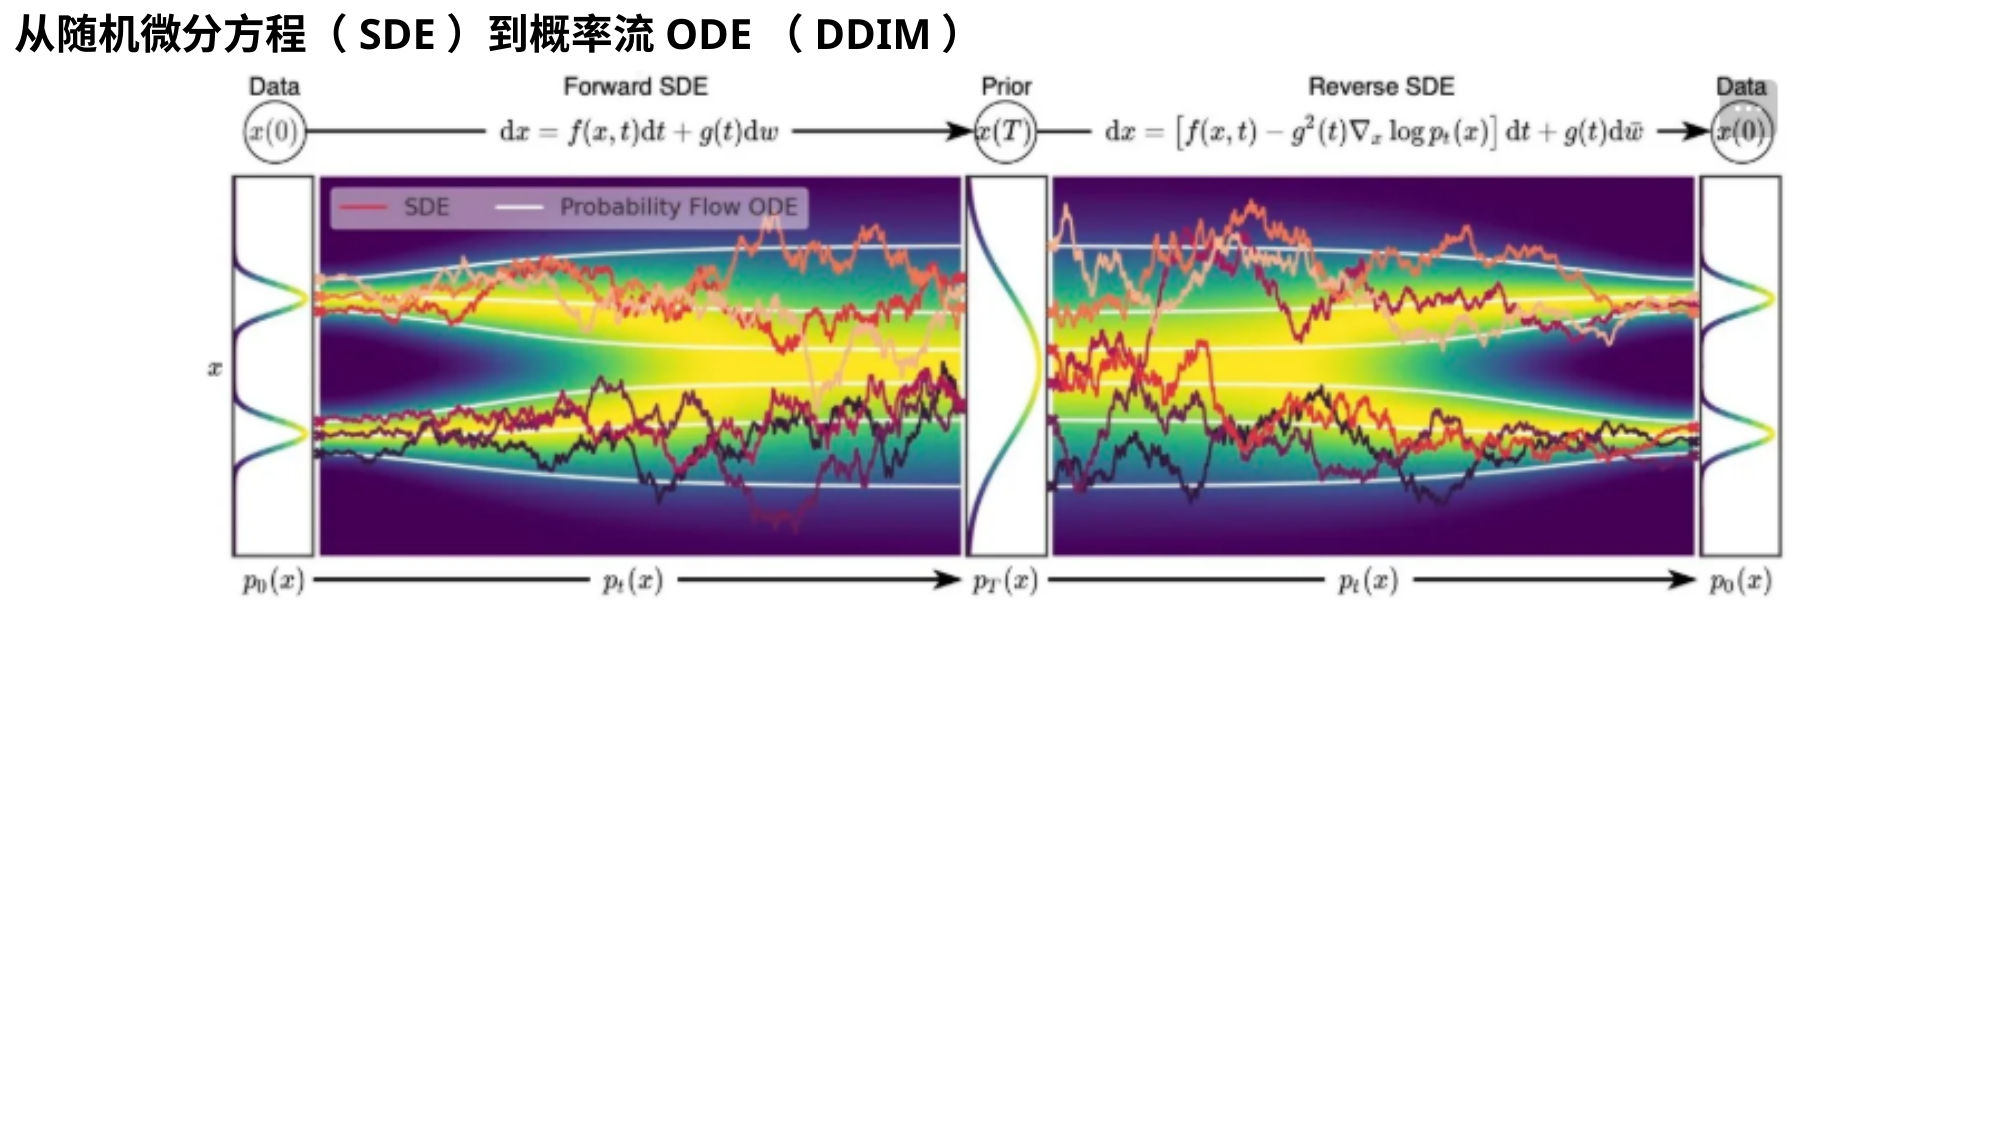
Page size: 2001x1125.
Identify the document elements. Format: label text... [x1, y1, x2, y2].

picture [185, 65, 1814, 608]
text_box 从随机微分方程（SDE）到概率流ODE（DDIM） [0, 0, 1000, 65]
